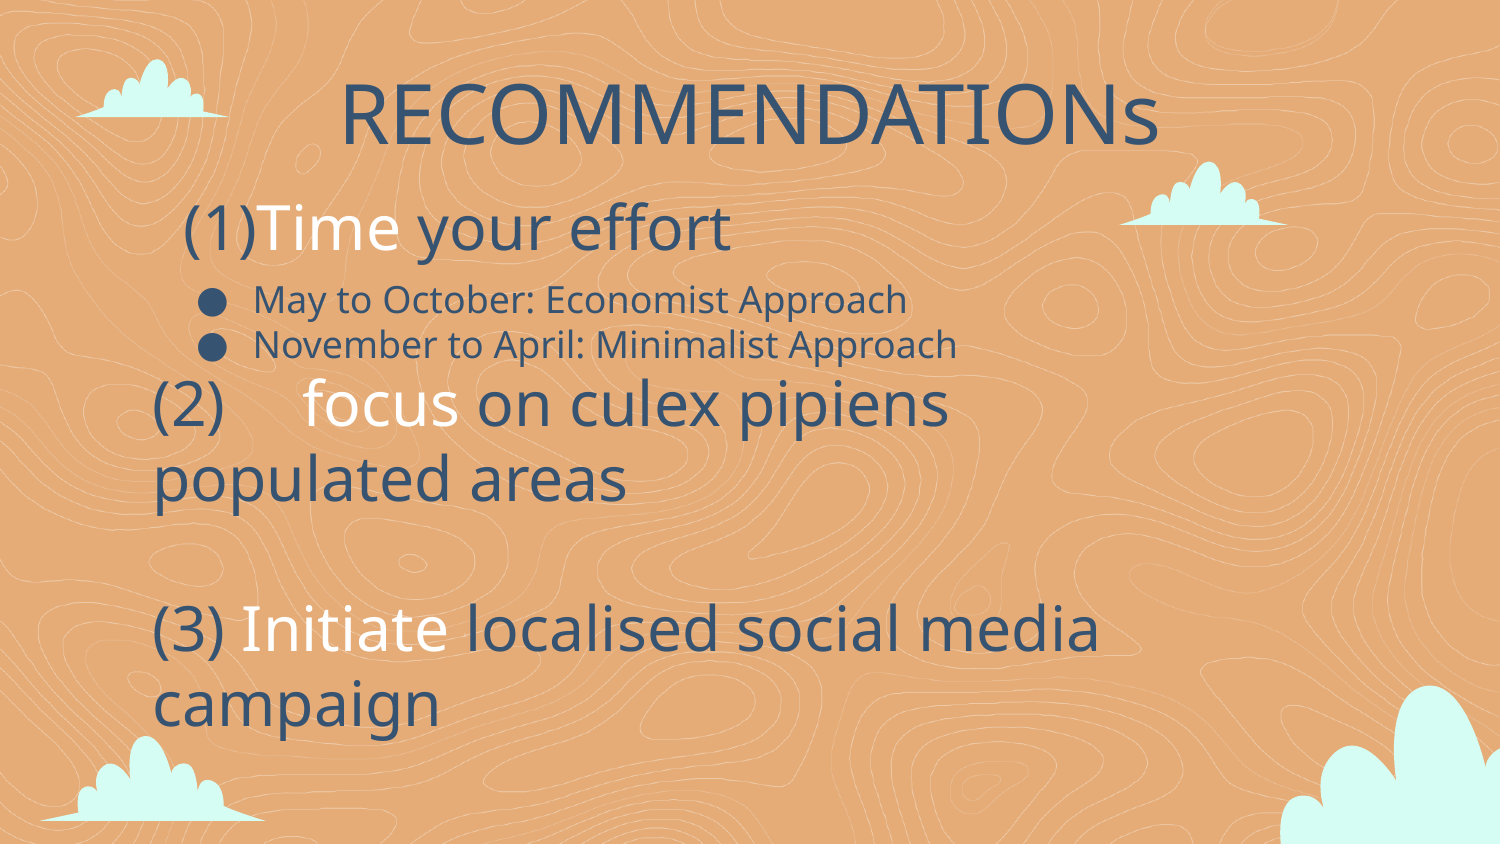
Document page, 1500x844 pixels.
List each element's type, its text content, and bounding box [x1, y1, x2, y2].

list May to October: Economist Approach November to April: Minimalist Approach [162, 288, 1271, 401]
title Time your effort [162, 163, 1290, 288]
title (2) focus on culex pipiens populated areas (3) Initiate localised social media campaign [137, 421, 1265, 756]
title RECOMMENDATIONs [117, 73, 1383, 148]
